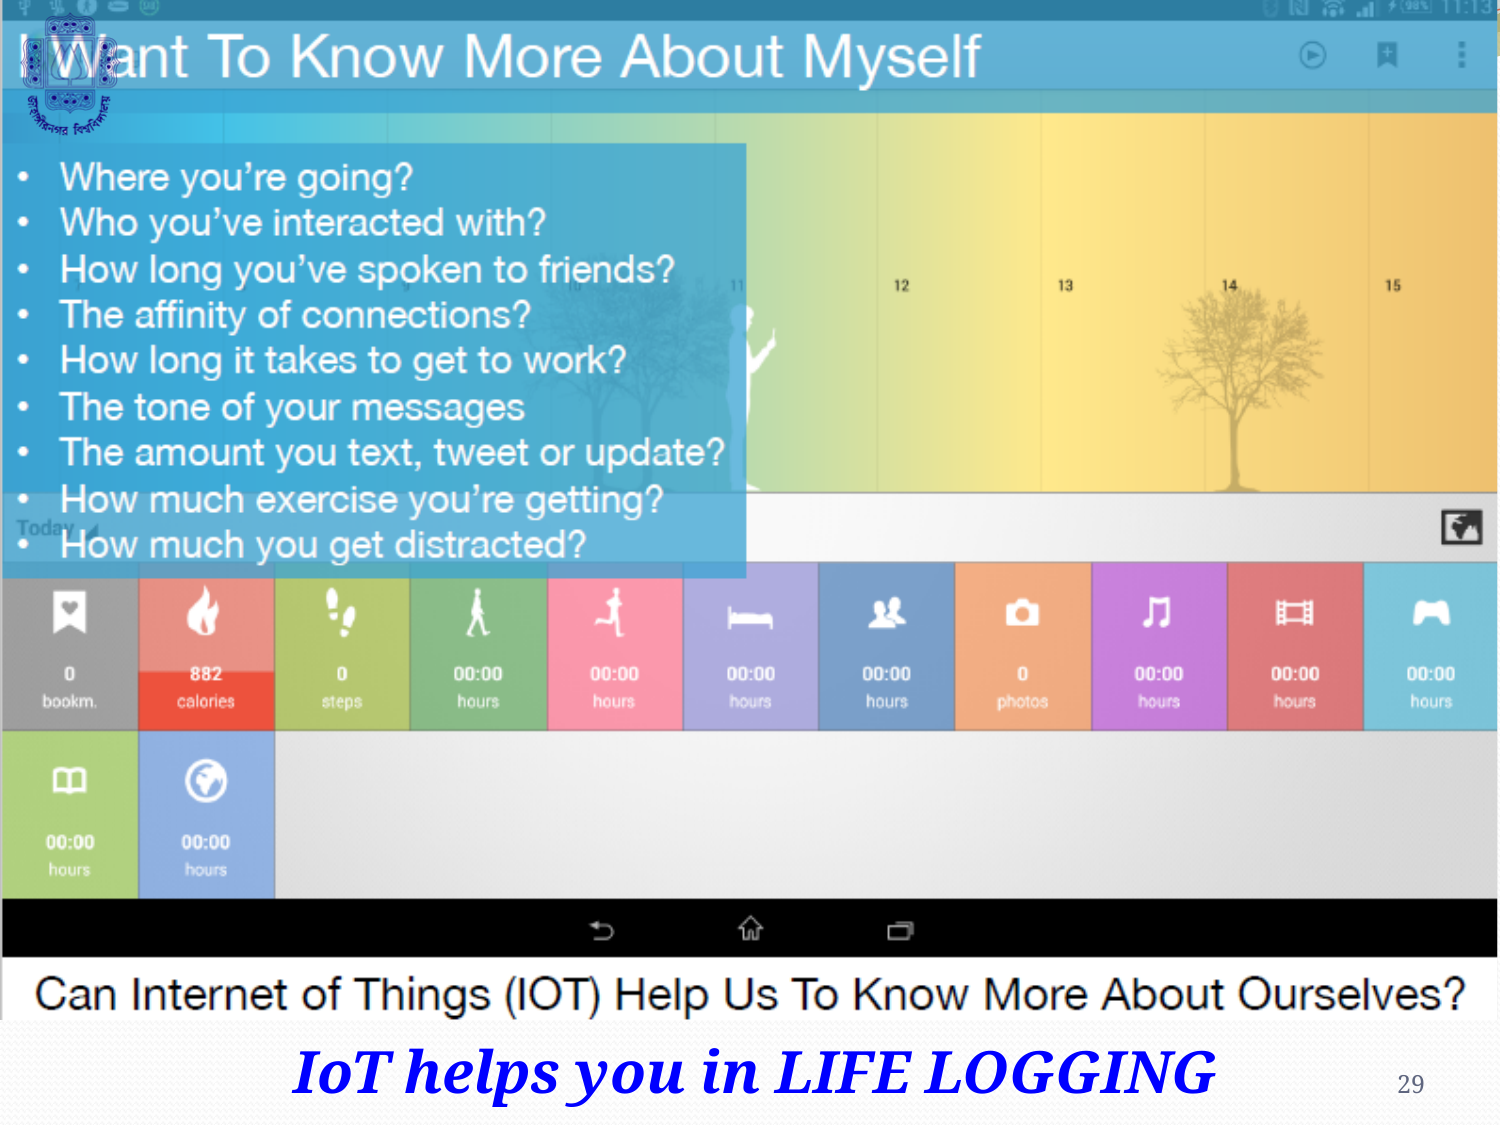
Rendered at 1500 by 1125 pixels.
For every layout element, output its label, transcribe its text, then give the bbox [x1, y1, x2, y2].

picture [0, 0, 1498, 1020]
text_box IoT helps you in LIFE LOGGING [58, 1031, 1453, 1113]
